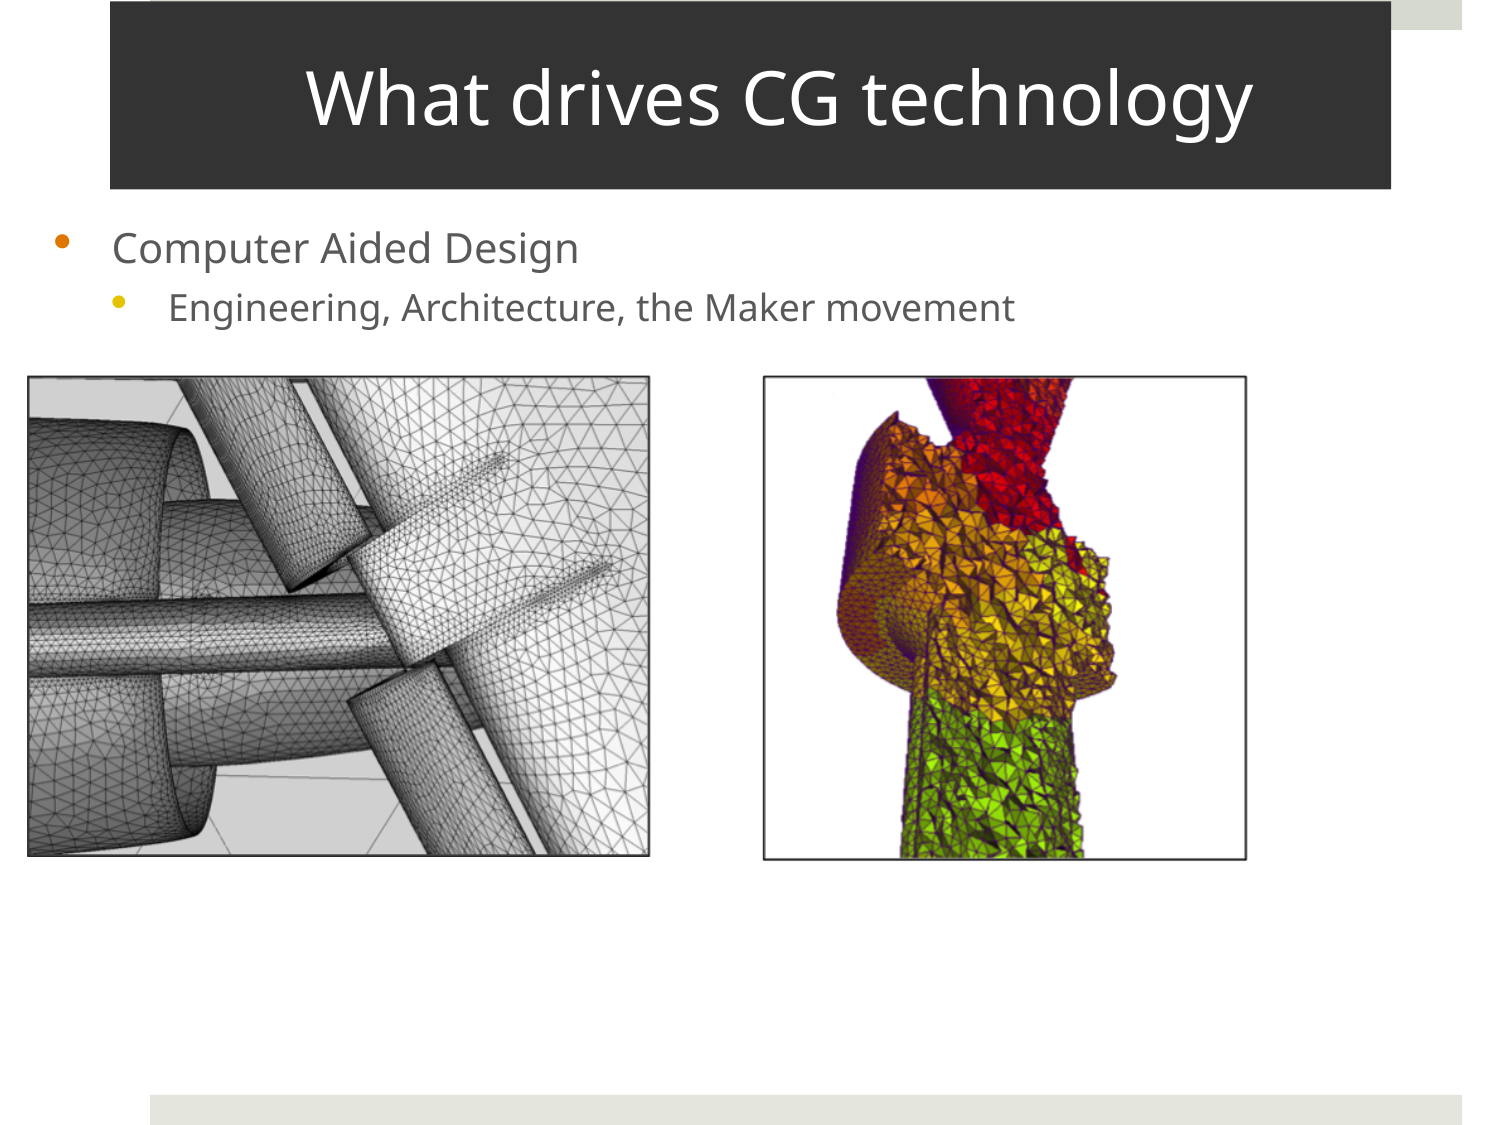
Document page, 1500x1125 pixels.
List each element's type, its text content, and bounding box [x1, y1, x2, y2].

title What drives CG technology [110, 1, 1392, 190]
picture [761, 375, 1249, 862]
list Computer Aided Design Engineering, Architecture, the Maker movement [40, 213, 1473, 476]
picture [27, 375, 651, 857]
